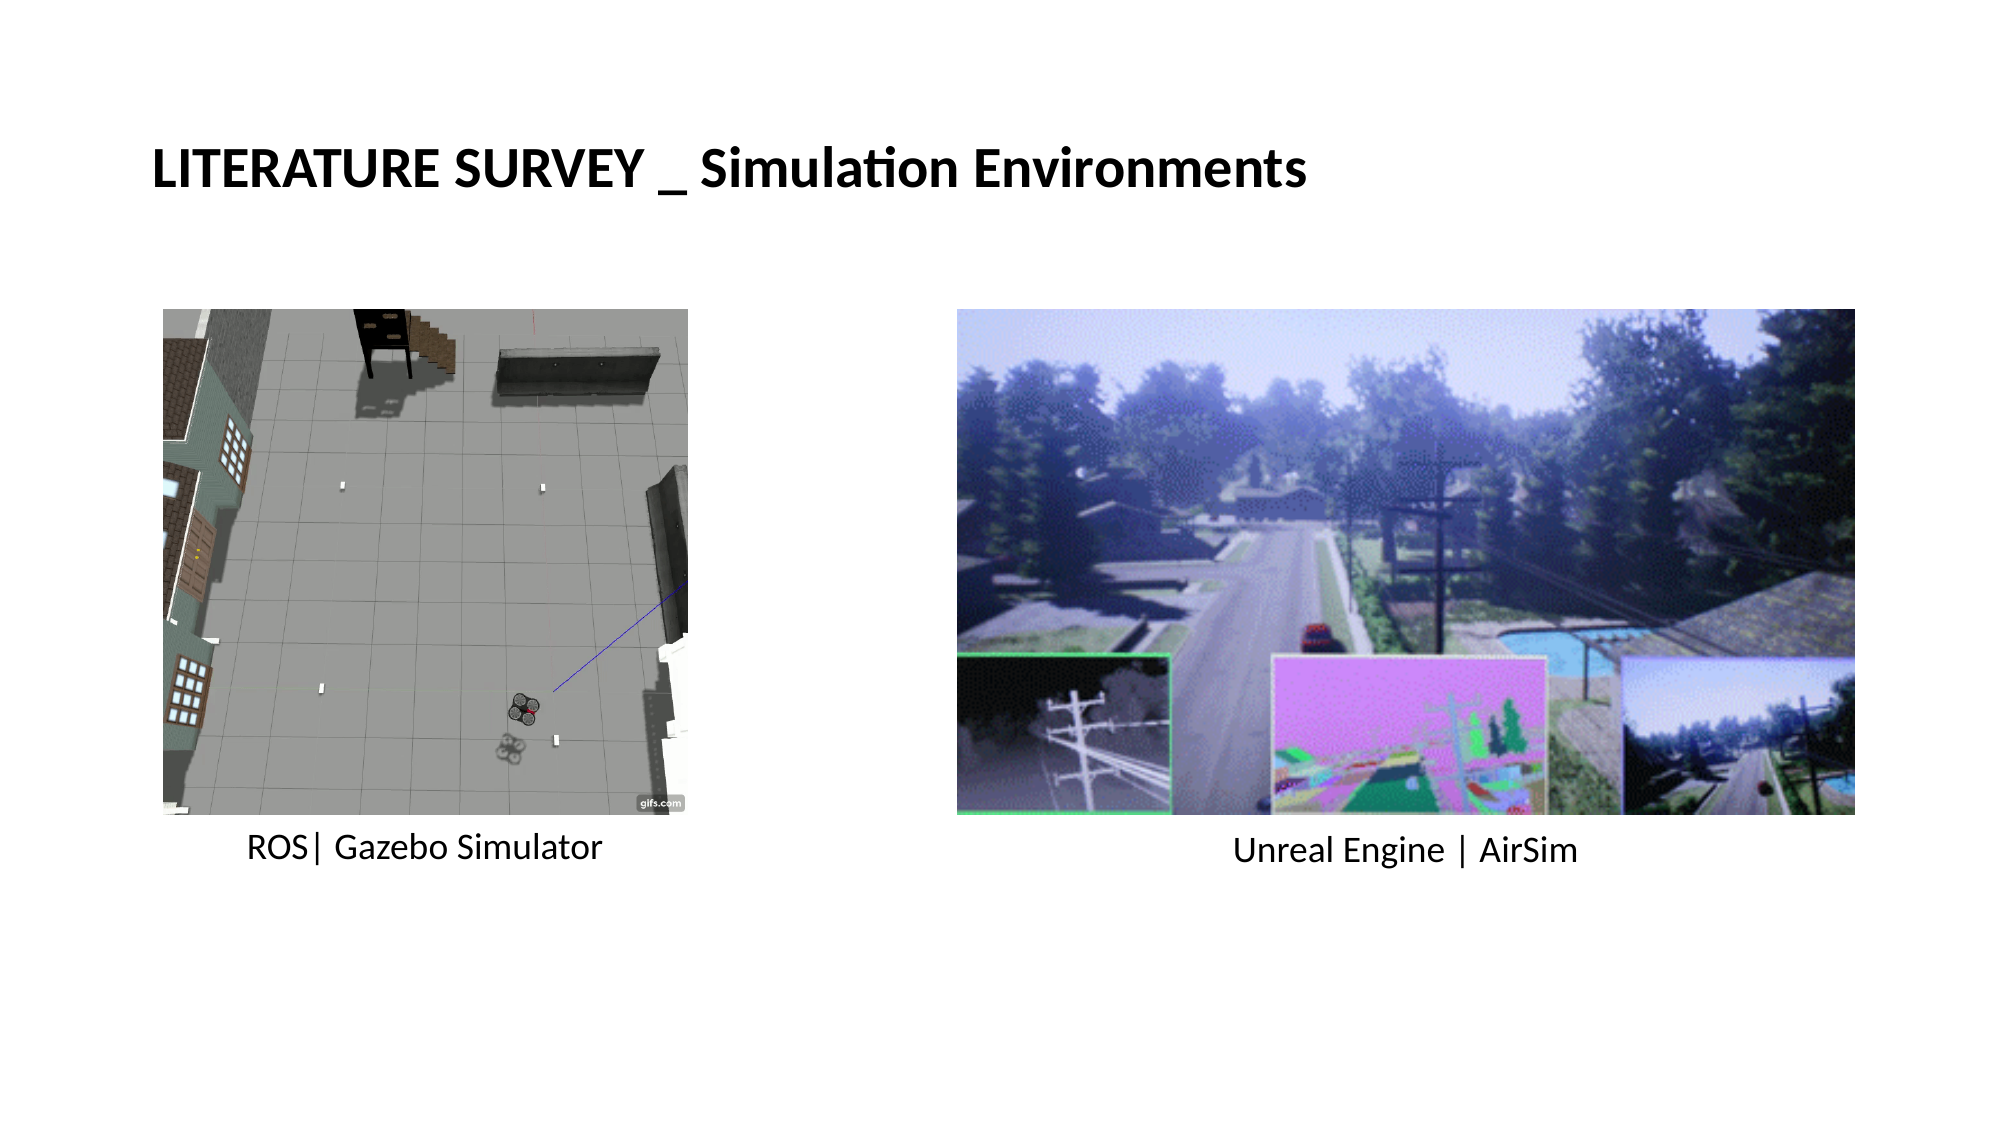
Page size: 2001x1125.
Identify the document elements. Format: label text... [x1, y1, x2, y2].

picture [163, 309, 688, 815]
text_box Unreal Engine | AirSim [1180, 817, 1632, 878]
picture [957, 309, 1855, 815]
text_box ROS| Gazebo Simulator [199, 815, 652, 875]
title LITERATURE SURVEY _ Simulation Environments [137, 59, 1863, 278]
